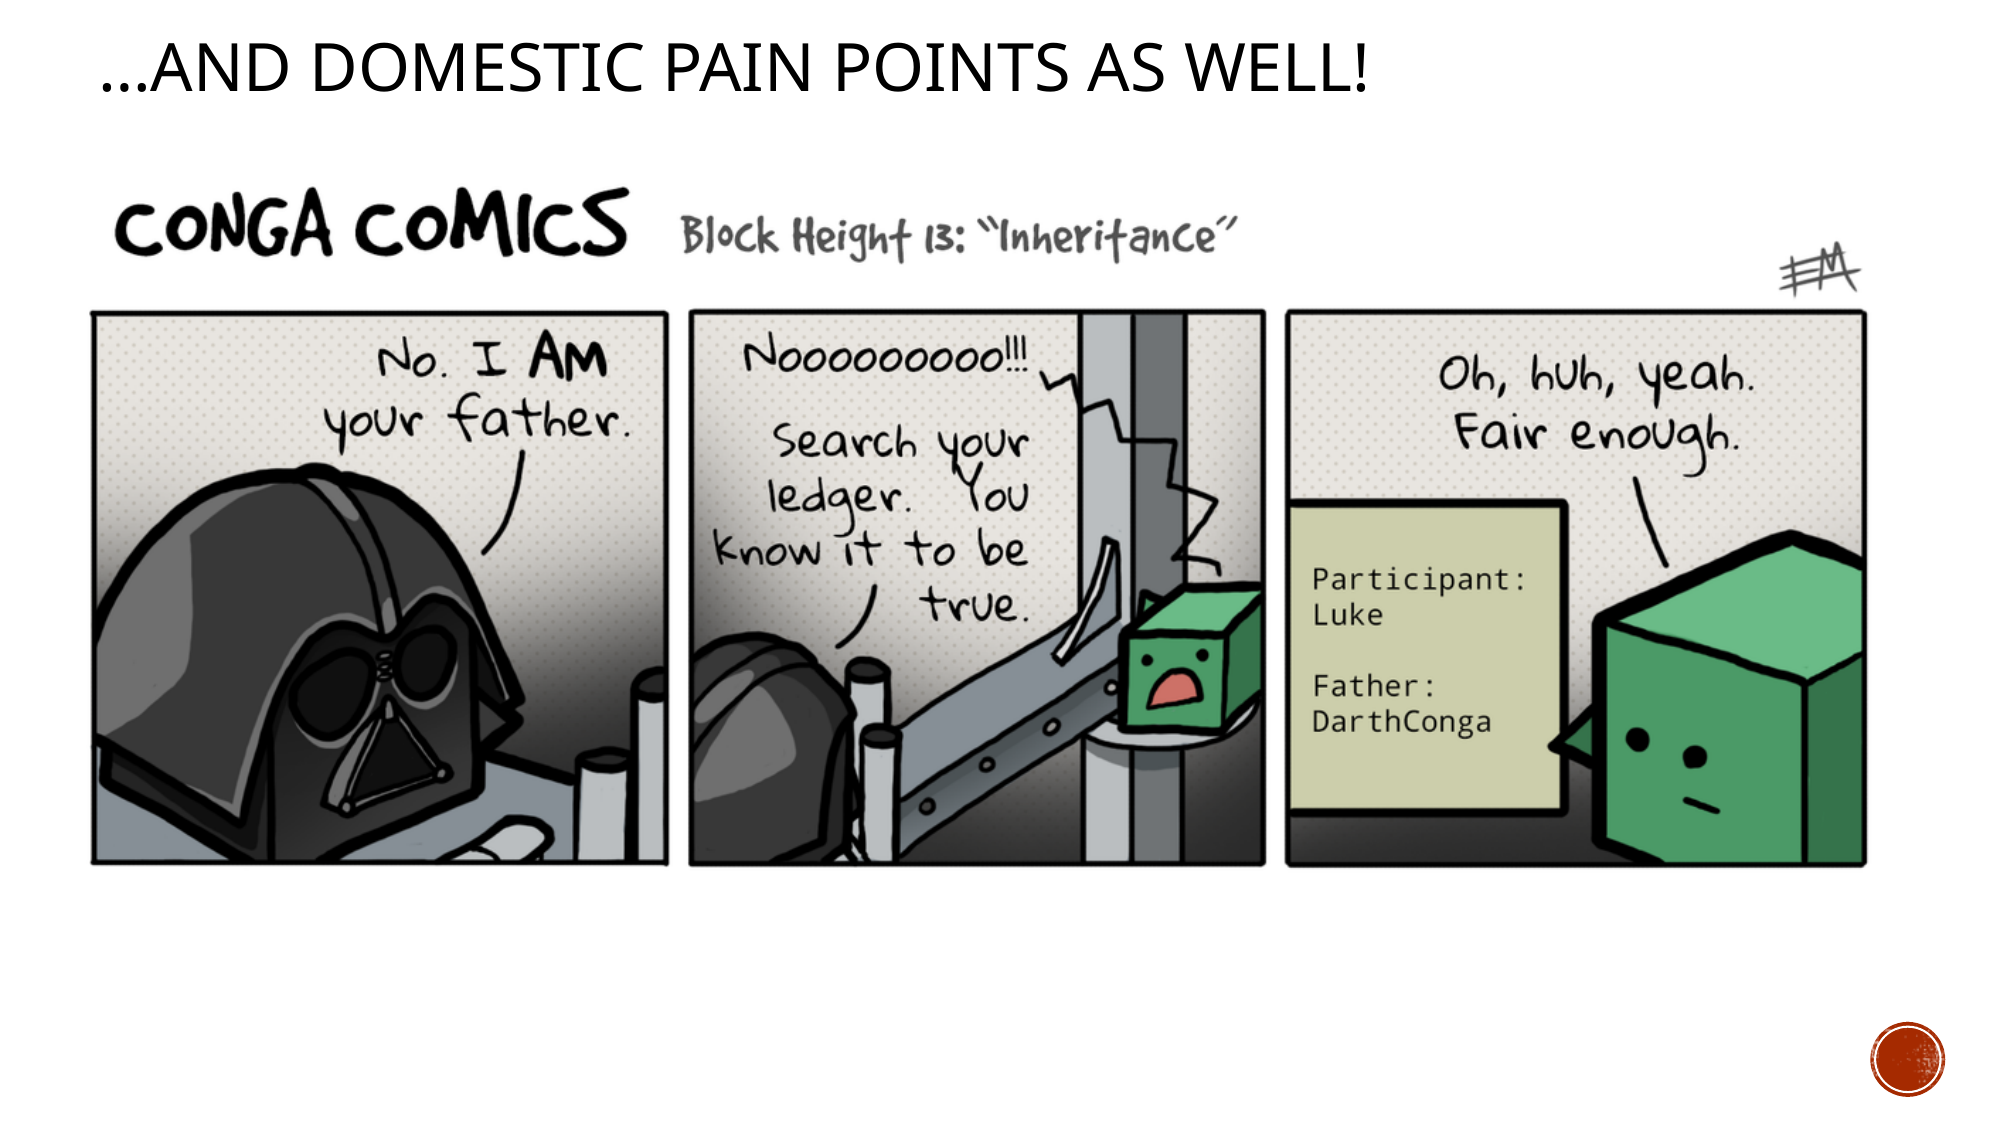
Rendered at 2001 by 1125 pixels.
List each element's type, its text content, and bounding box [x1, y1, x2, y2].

picture [71, 134, 1885, 885]
title …And Domestic pain Points as well! [83, 26, 1756, 114]
